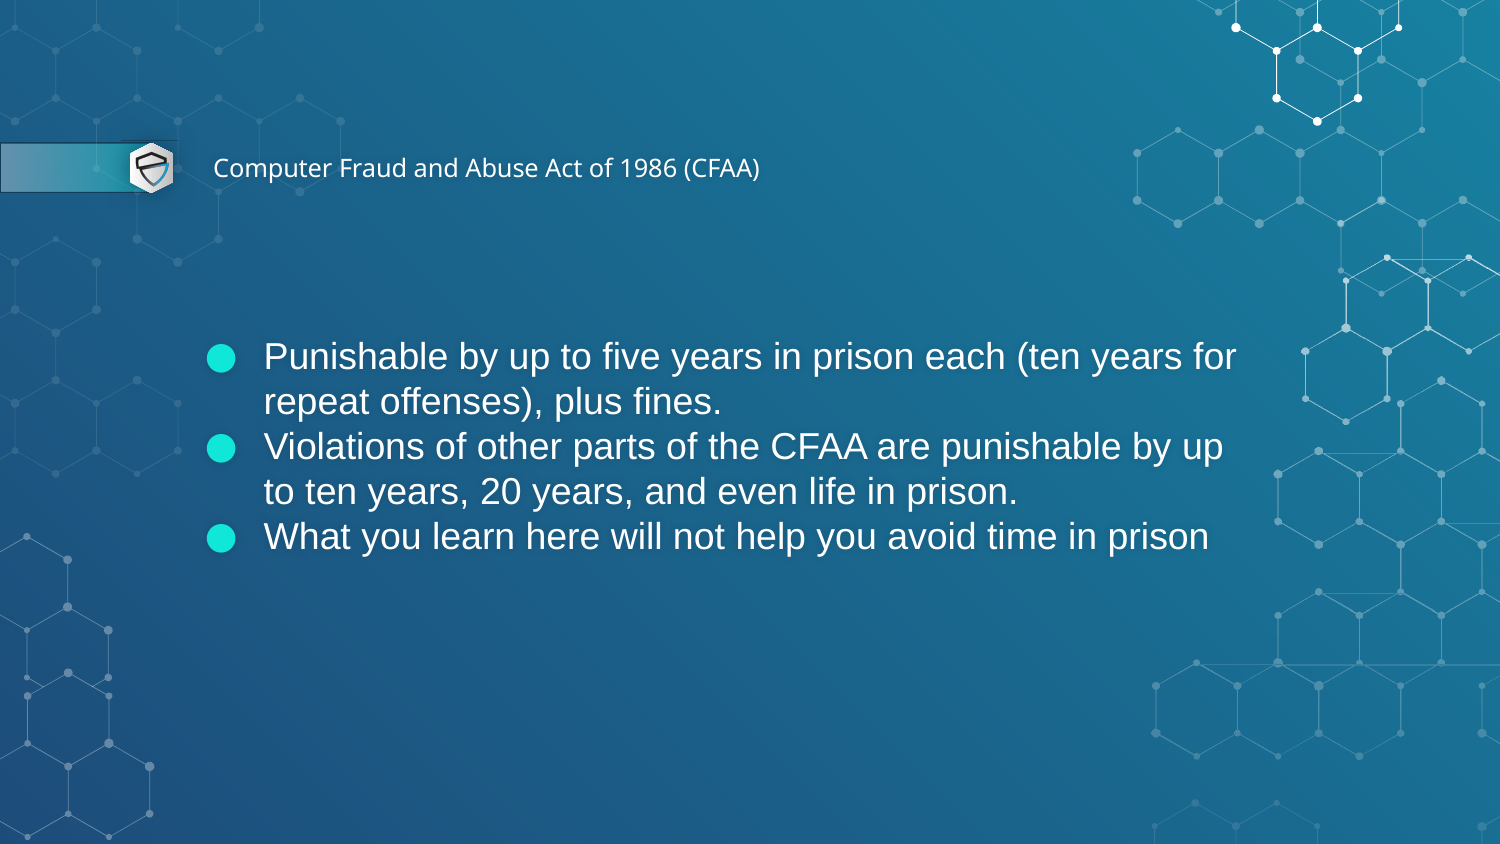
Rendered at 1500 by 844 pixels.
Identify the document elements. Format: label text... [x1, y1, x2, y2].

picture [121, 140, 178, 198]
title Computer Fraud and Abuse Act of 1986 (CFAA) [198, 140, 1302, 198]
list Punishable by up to five years in prison each (ten years for repeat offenses), plus fines. Violations of other parts of the CFAA are punishable by up to ten years, 20 years, and even life in prison. What you learn here will not help you avoid time in prison [173, 316, 1278, 815]
